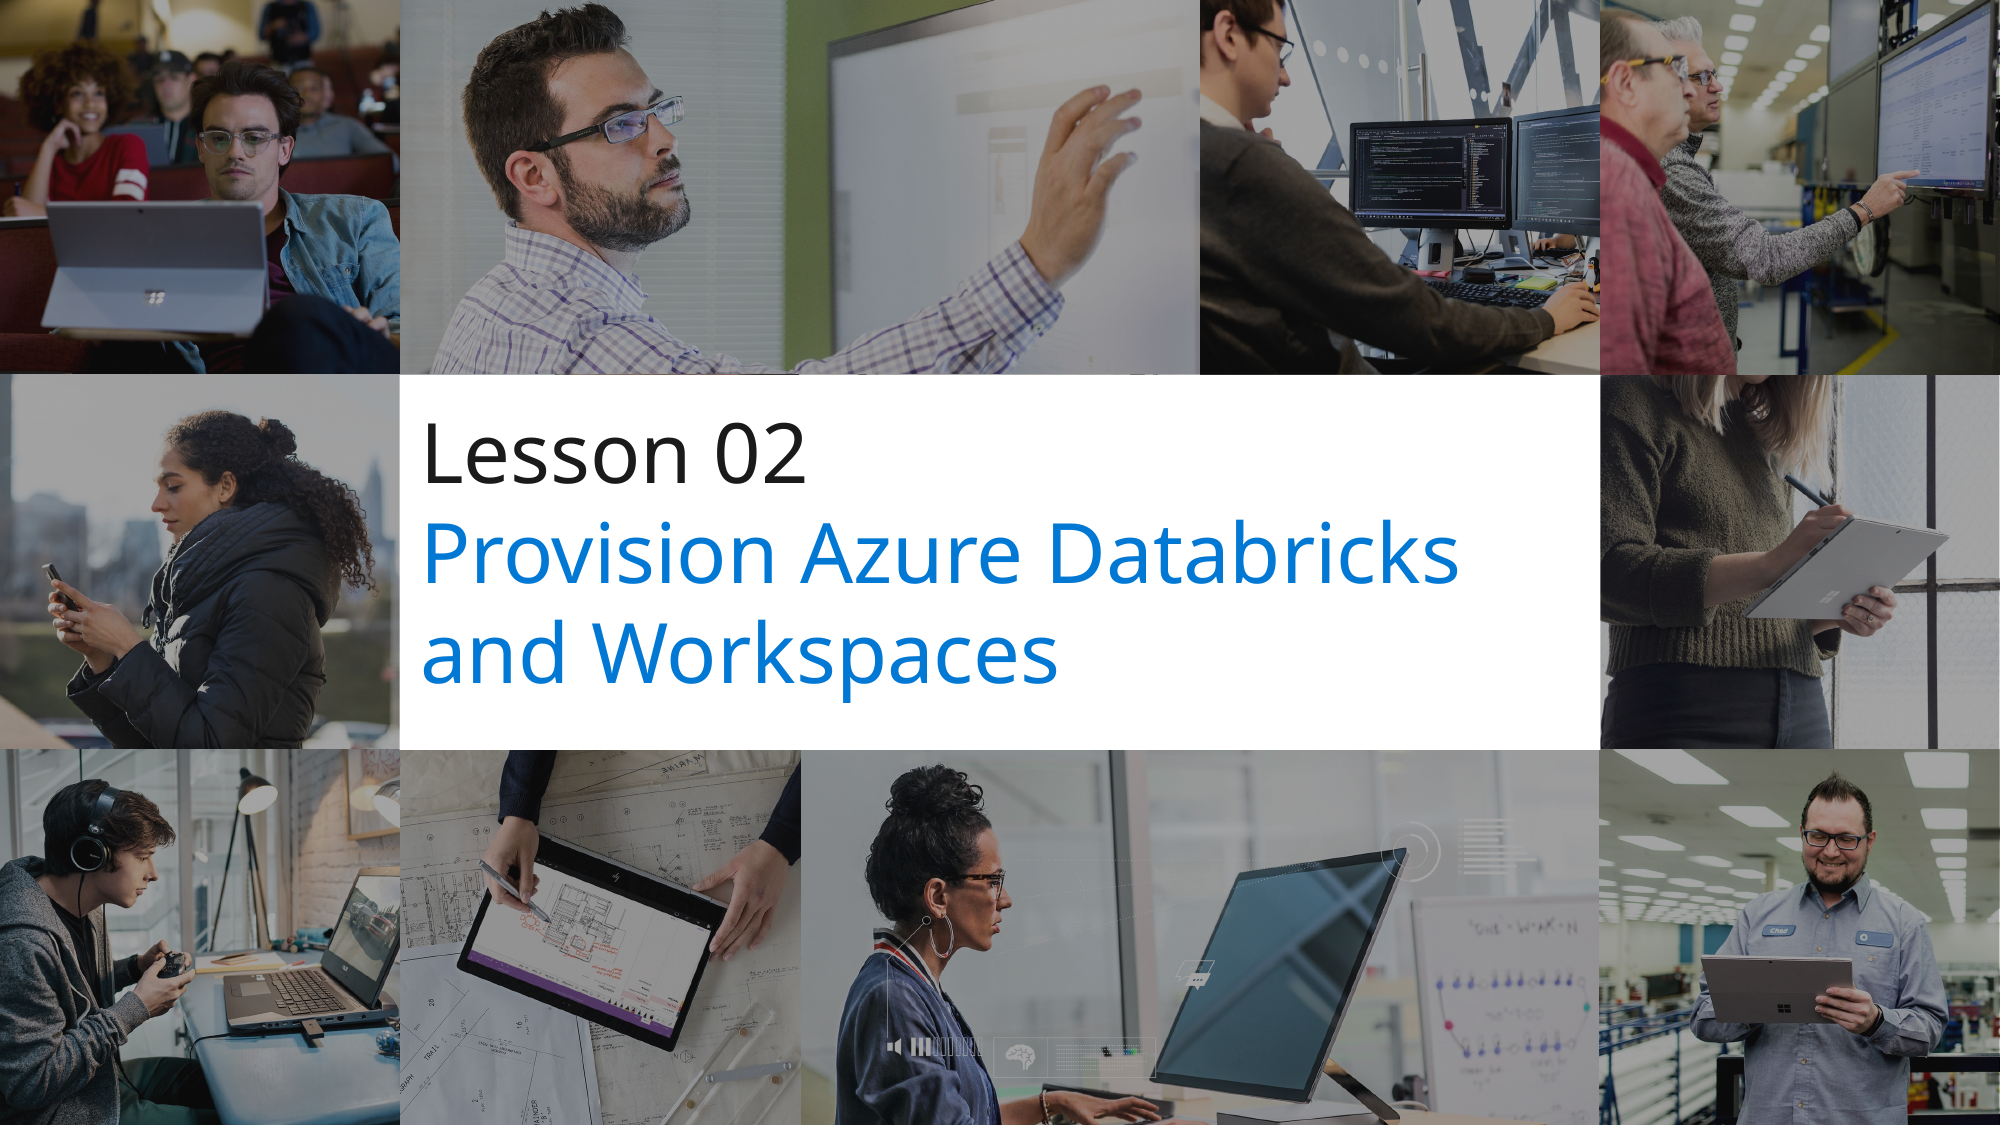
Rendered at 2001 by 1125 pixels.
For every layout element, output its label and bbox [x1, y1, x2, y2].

text_box [0, 0, 2000, 1125]
